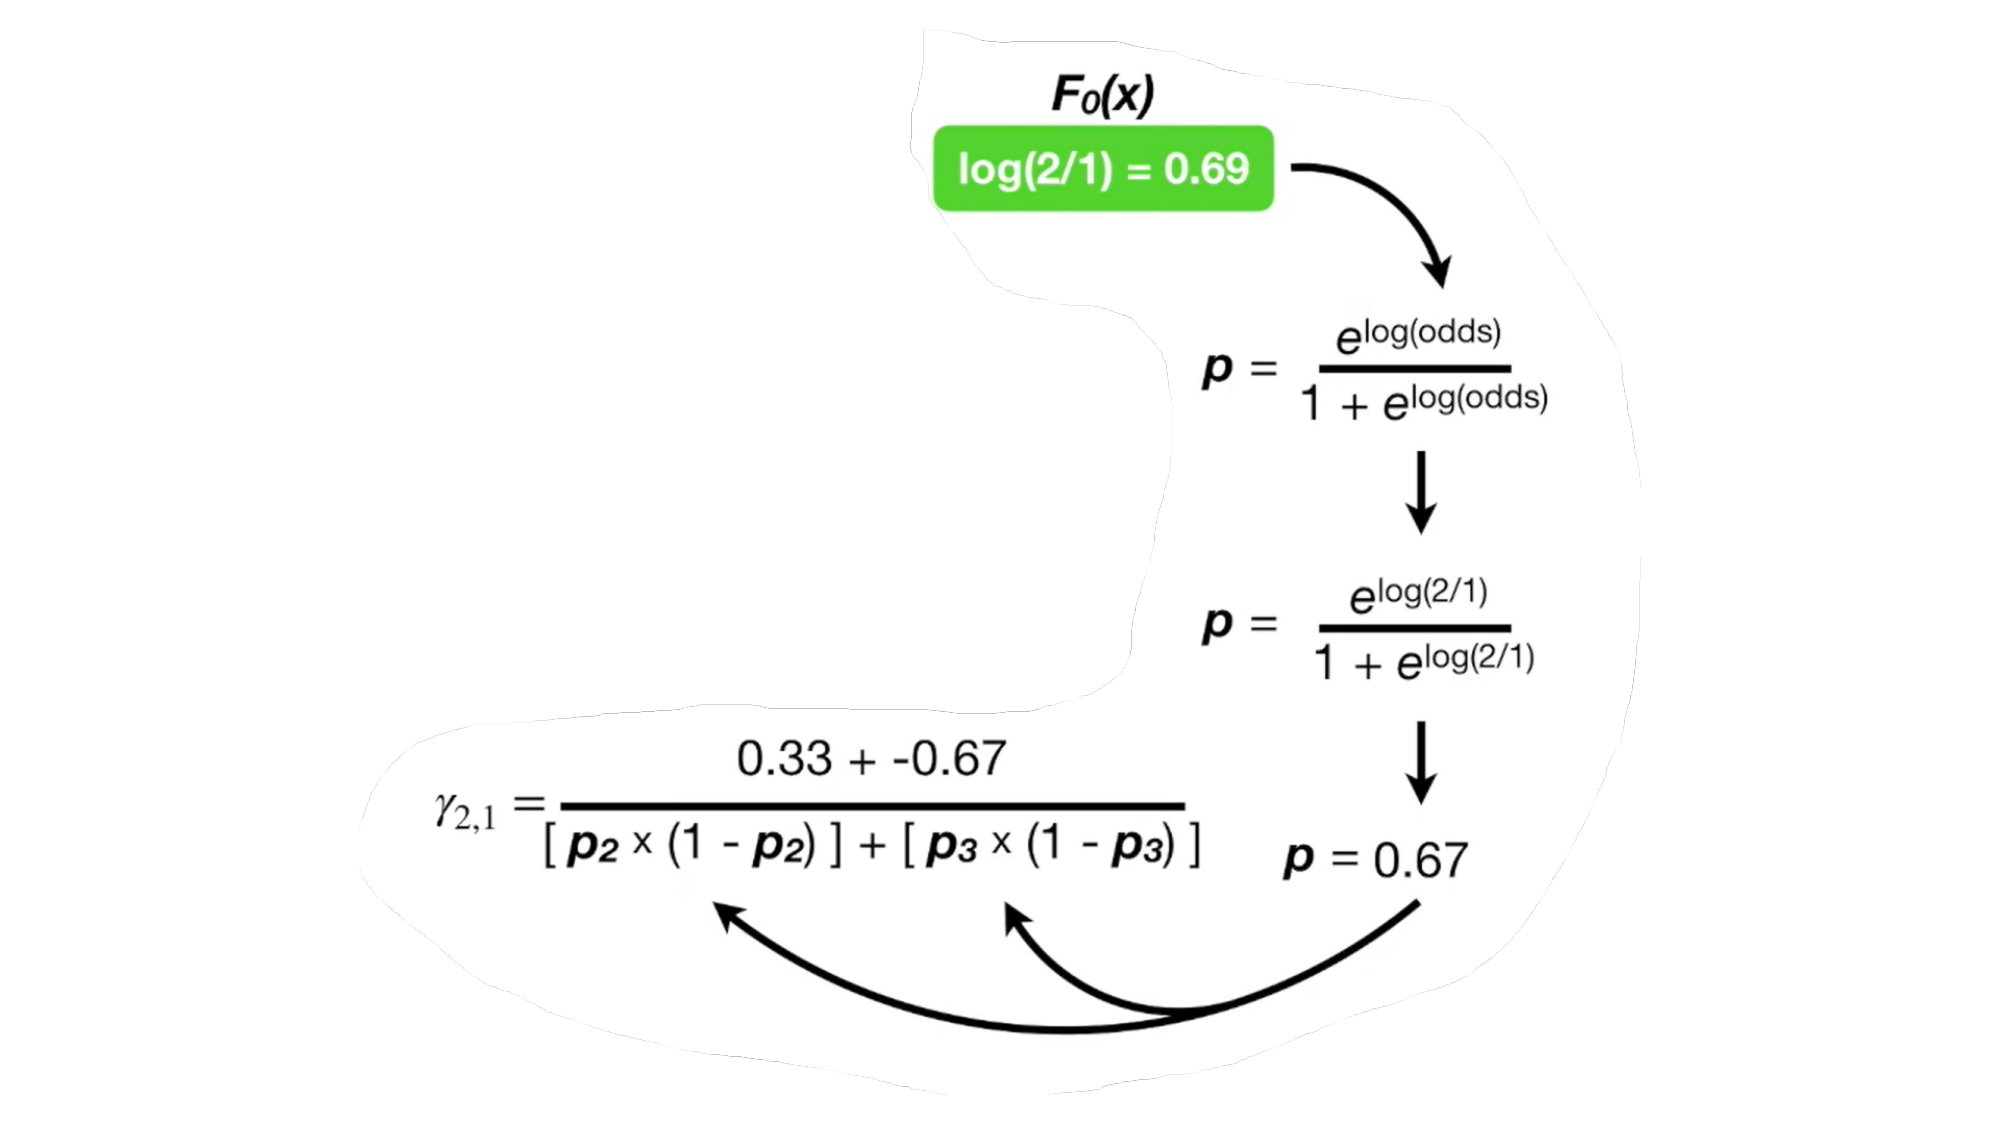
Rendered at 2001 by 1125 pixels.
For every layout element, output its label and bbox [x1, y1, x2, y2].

picture [357, 28, 1642, 1097]
